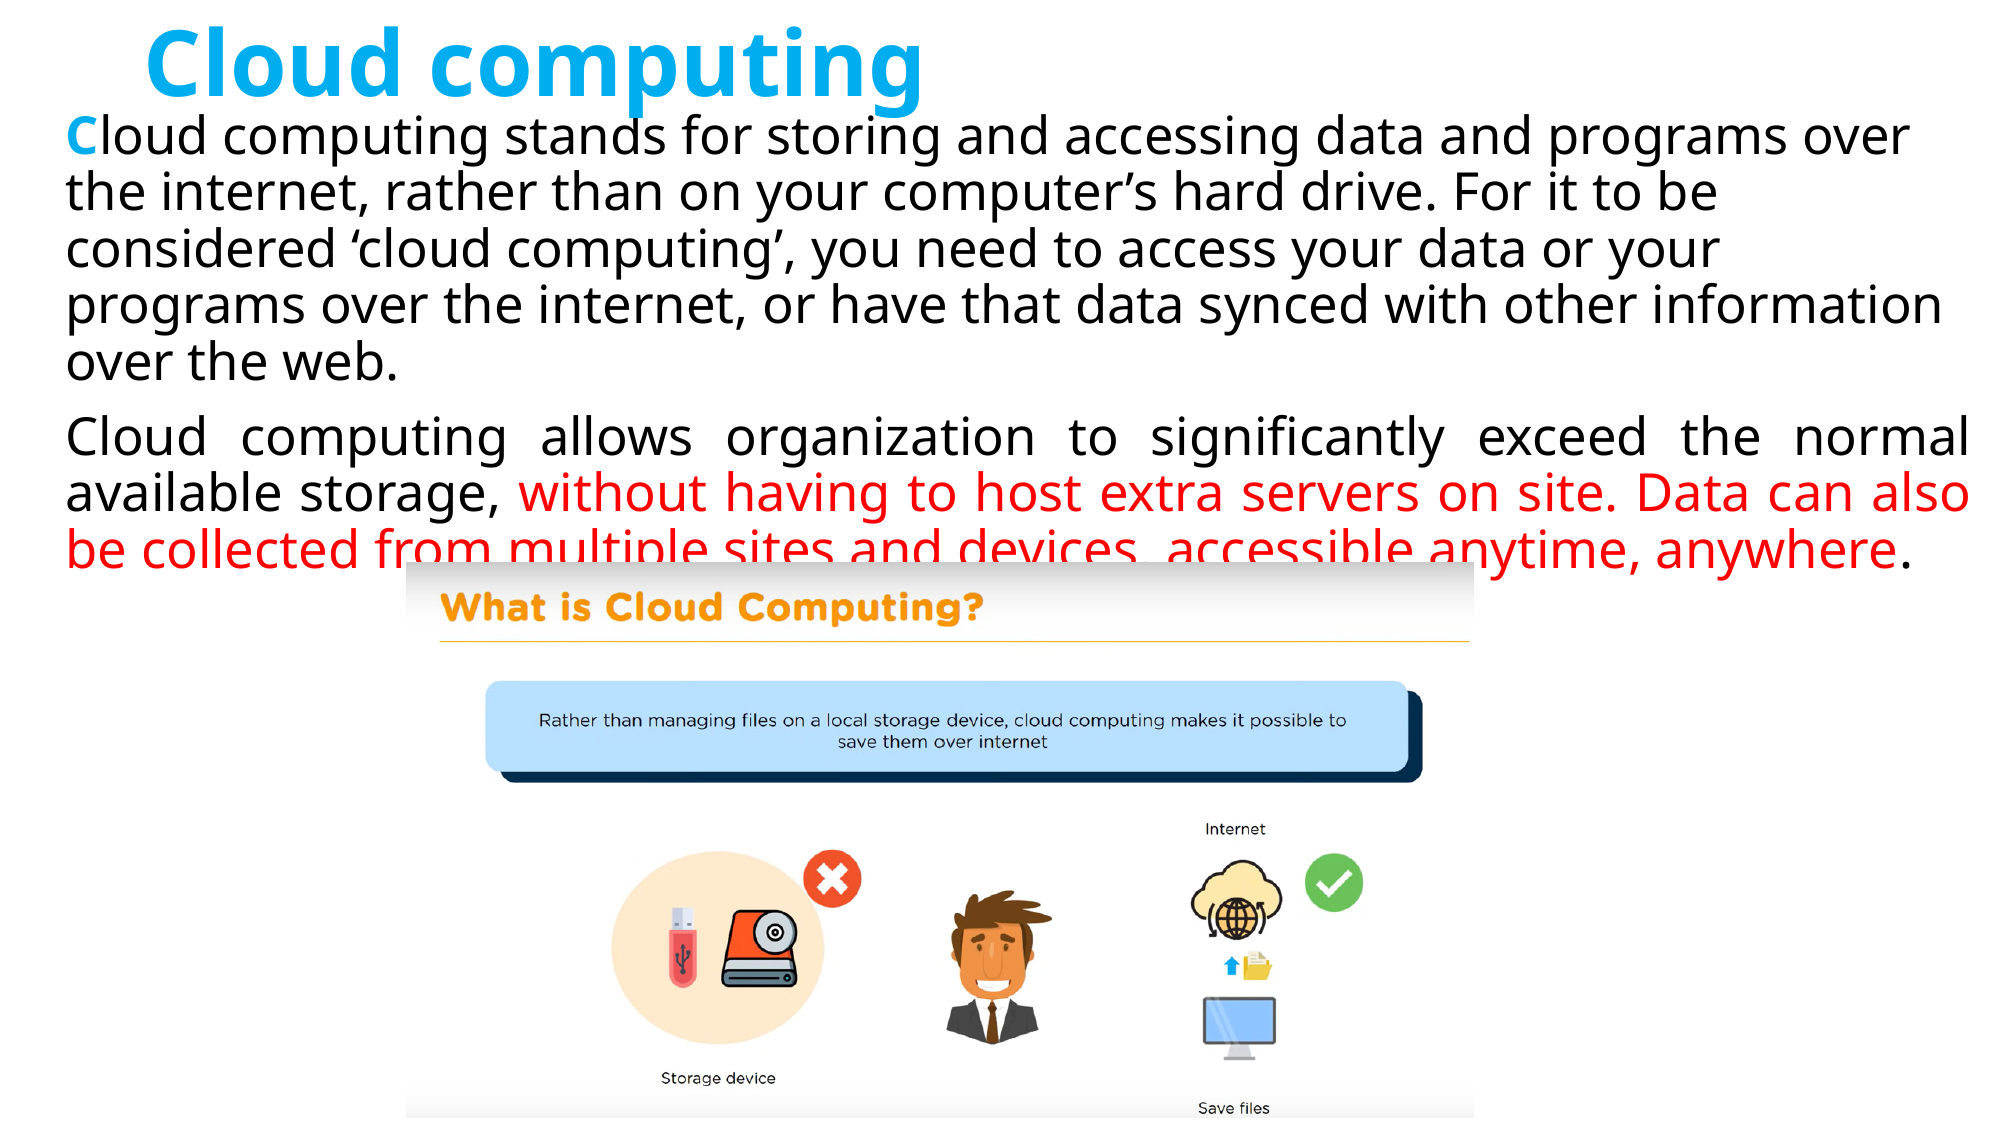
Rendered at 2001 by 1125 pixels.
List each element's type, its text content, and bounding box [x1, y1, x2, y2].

list Cloud computing stands for storing and accessing data and programs over the internet, rather than on your computer’s hard drive. For it to be considered ‘cloud computing’, you need to access your data or your programs over the internet, or have that data synced with other information over the web. Cloud computing allows organization to significantly exceed the normal available storage, without having to host extra servers on site. Data can also be collected from multiple sites and devices, accessible anytime, anywhere. [45, 101, 1989, 592]
picture [406, 562, 1474, 1118]
title Cloud computing [128, 0, 1812, 147]
